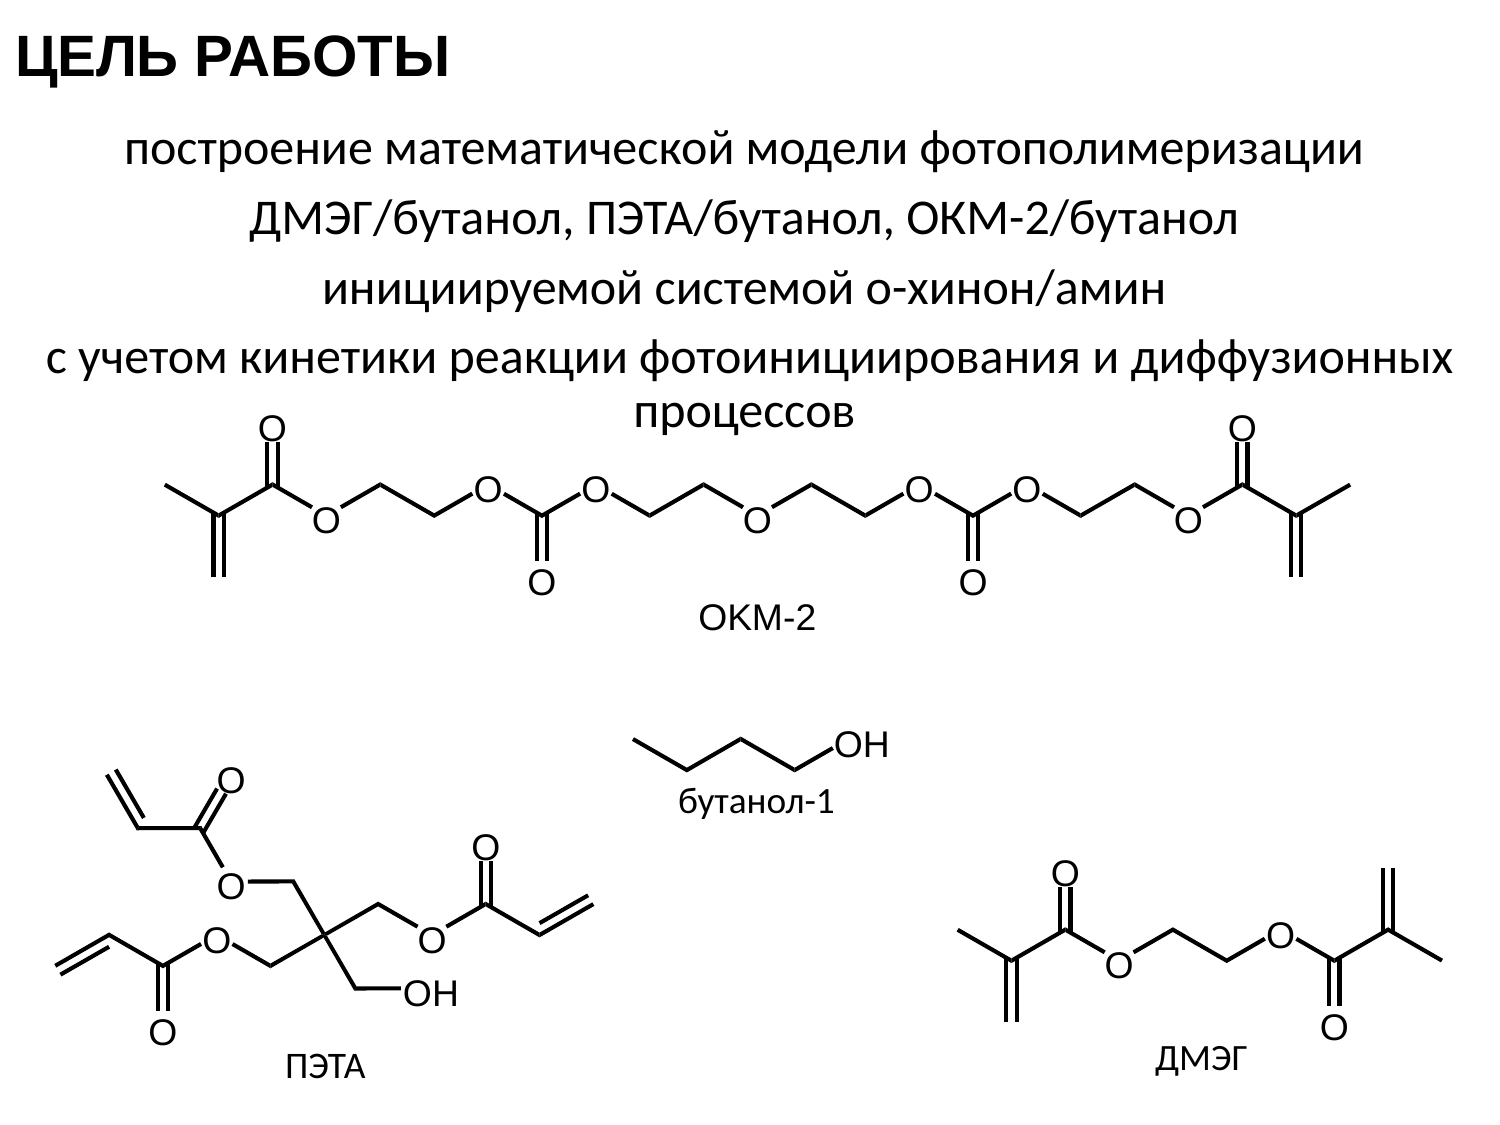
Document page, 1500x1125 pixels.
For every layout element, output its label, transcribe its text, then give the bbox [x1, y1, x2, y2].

title ЦЕЛЬ РАБОТЫ [0, 0, 1500, 115]
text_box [161, 402, 1362, 634]
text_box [50, 757, 601, 1095]
list построение математической модели фотополимеризации ДМЭГ/бутанол, ПЭТА/бутанол, ОКМ-2/бутанол инициируемой системой о-хинон/амин с учетом кинетики реакции фотоинициирования и диффузионных процессов [0, 115, 1500, 836]
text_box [628, 718, 895, 827]
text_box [953, 856, 1450, 1095]
